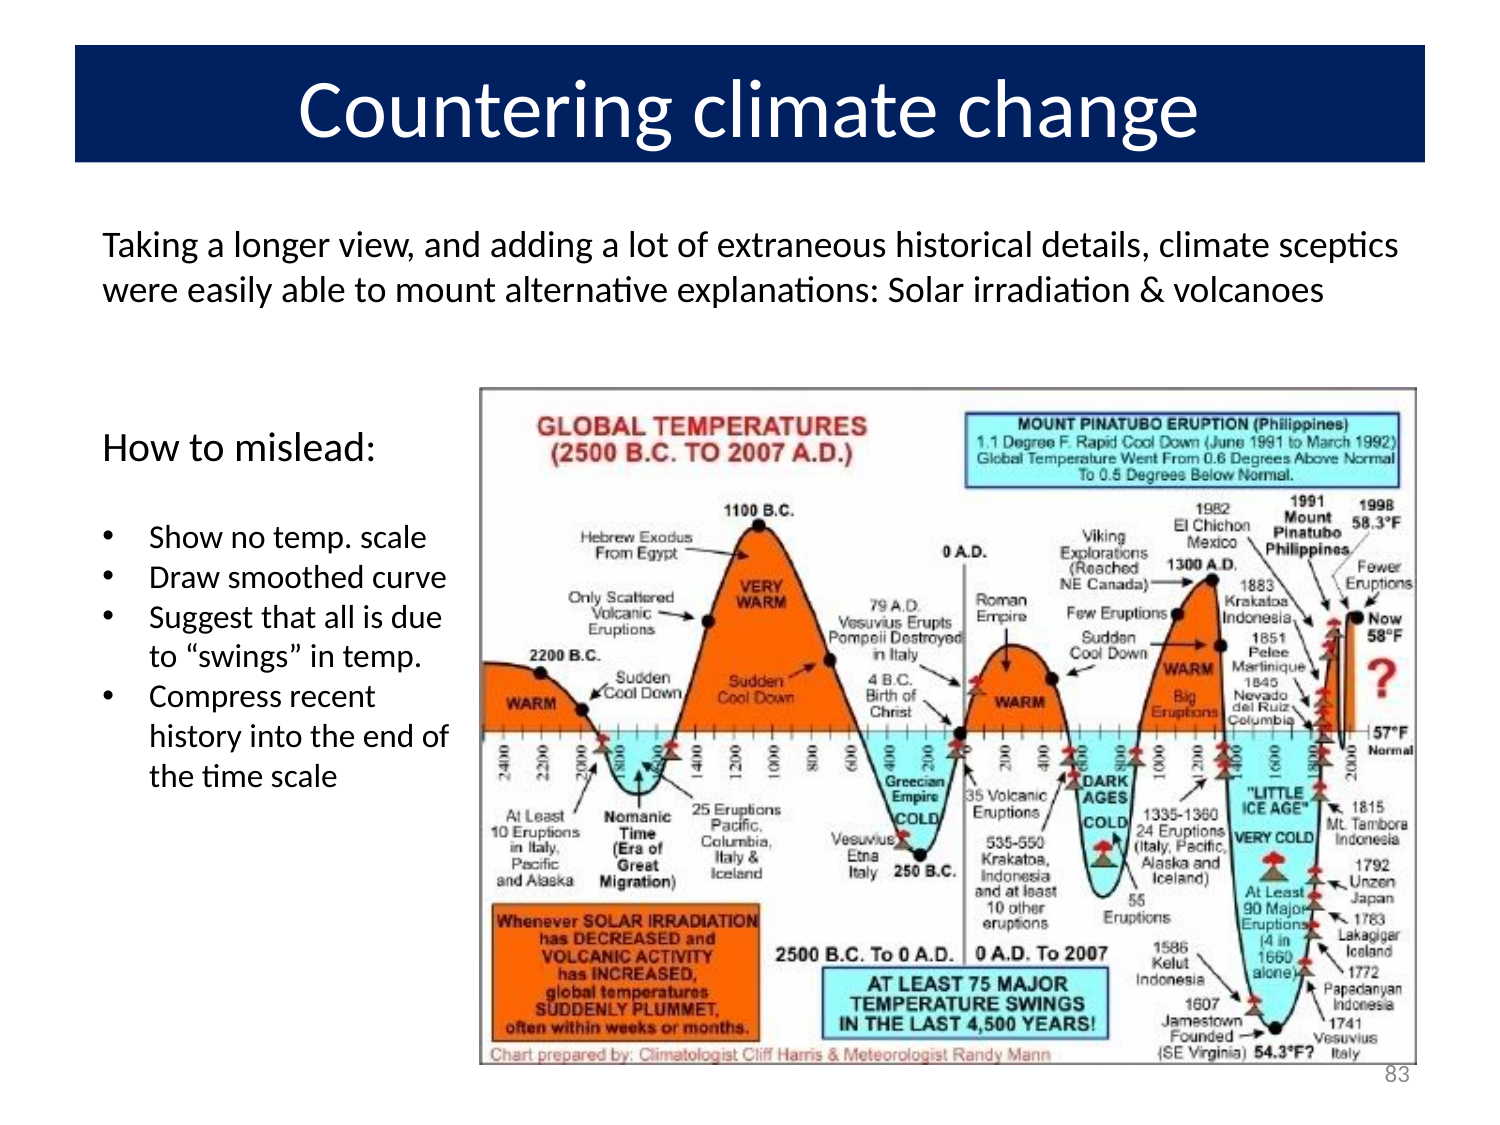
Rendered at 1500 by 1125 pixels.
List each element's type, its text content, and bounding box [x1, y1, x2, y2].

title Countering climate change [75, 45, 1425, 163]
slide_number 83 [1074, 1042, 1425, 1103]
text_box Taking a longer view, and adding a lot of extraneous historical details, climate sceptics were easily able to mount alternative explanations: Solar irradiation & volcanoes [87, 212, 1425, 318]
text_box How to mislead: Show no temp. scale Draw smoothed curve Suggest that all is due to “swings” in temp. Compress recent history into the end of the time scale [87, 412, 471, 802]
picture [478, 387, 1417, 1065]
